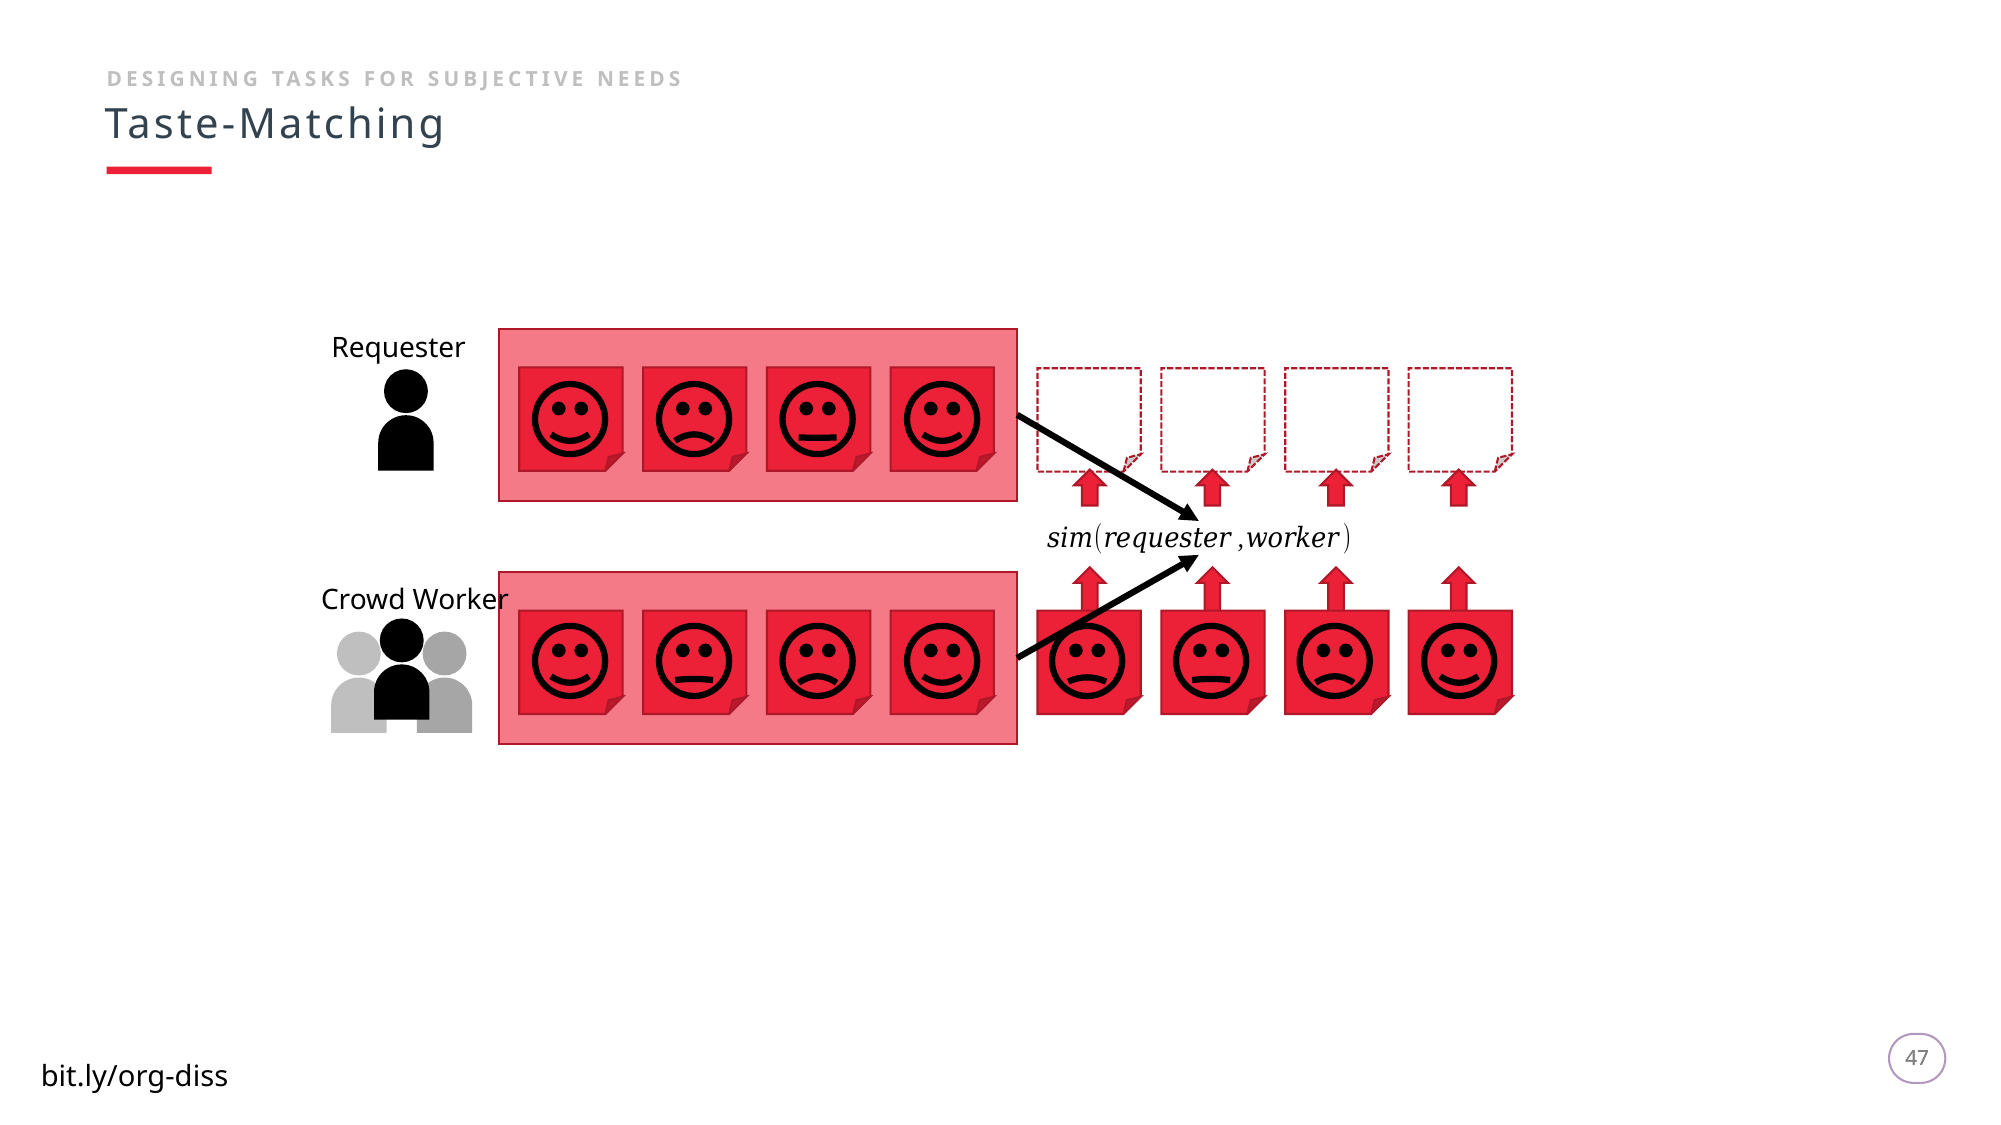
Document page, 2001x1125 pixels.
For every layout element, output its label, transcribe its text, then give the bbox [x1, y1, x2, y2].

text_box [375, 619, 429, 719]
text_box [417, 632, 472, 732]
text_box 47 [1881, 1026, 1953, 1091]
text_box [379, 370, 433, 470]
text_box Crowd Worker [306, 574, 498, 623]
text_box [332, 632, 386, 732]
list Taste-Matching [104, 102, 1894, 153]
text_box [1353, 469, 1475, 571]
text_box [498, 328, 1512, 501]
text_box Requester [316, 321, 495, 371]
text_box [1017, 414, 1353, 658]
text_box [498, 571, 1512, 745]
list DESIGNING TASKS FOR SUBJECTIVE NEEDS [106, 68, 1896, 94]
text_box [534, 383, 978, 455]
